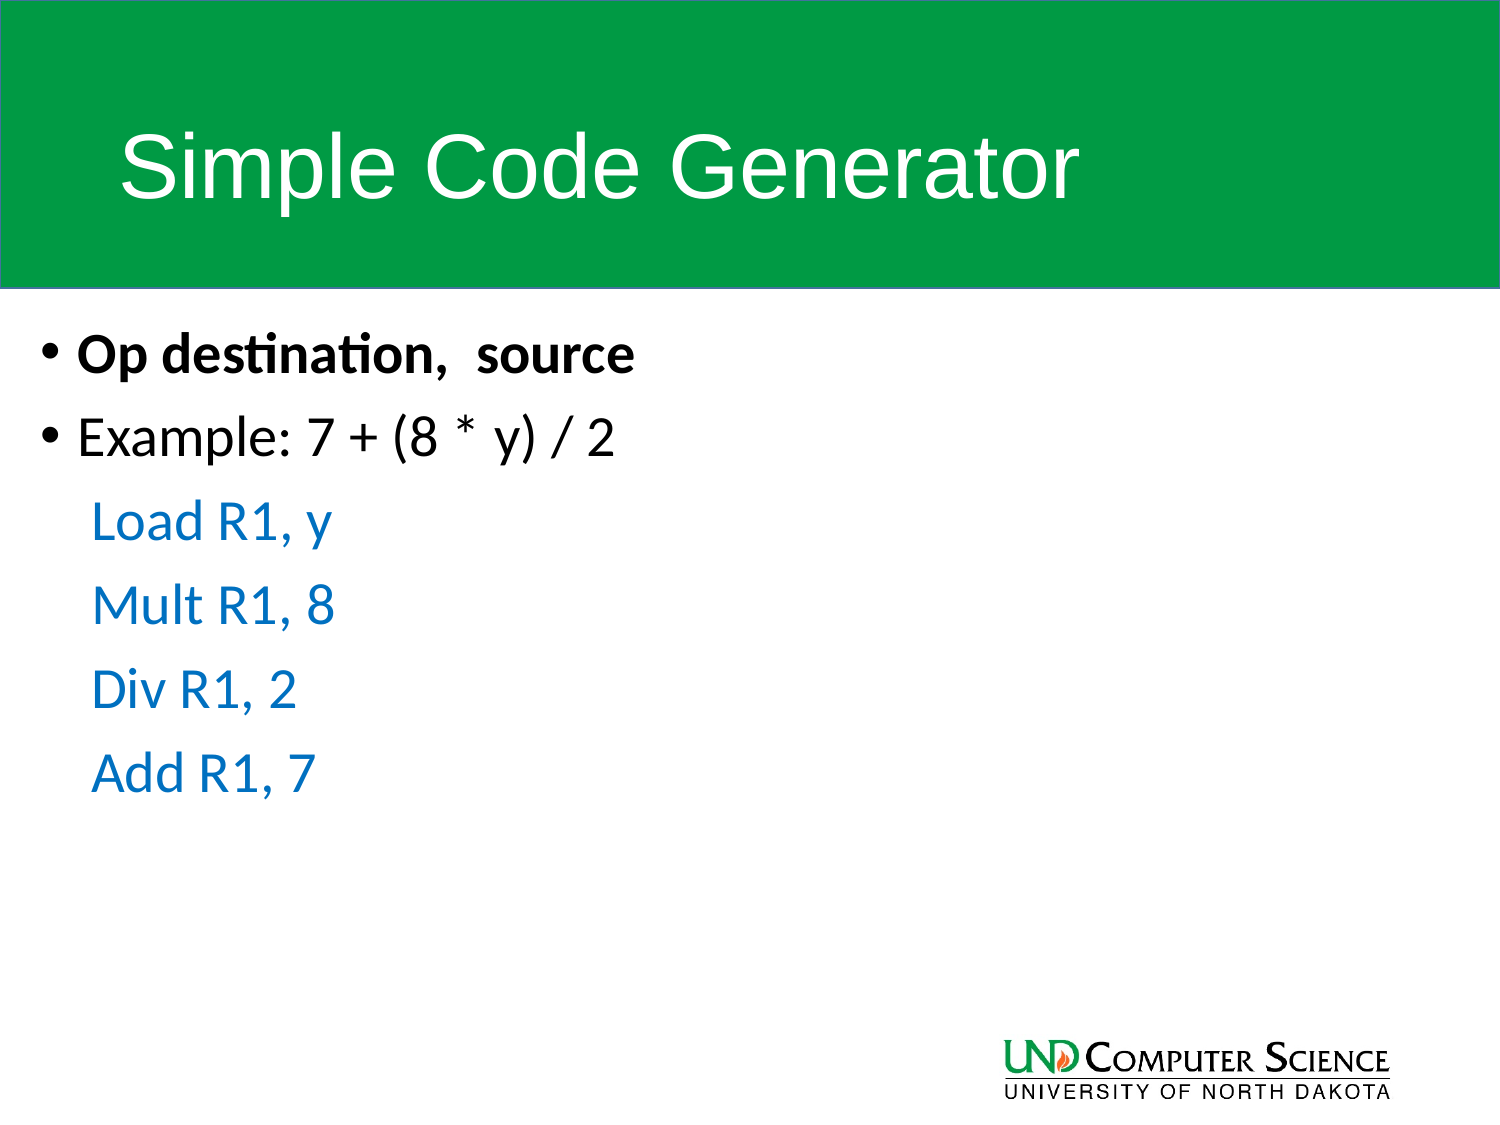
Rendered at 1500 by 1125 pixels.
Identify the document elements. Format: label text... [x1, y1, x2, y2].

picture [999, 1034, 1397, 1104]
list Op destination, source Example: 7 + (8 * y) / 2 Load R1, y Mult R1, 8 Div R1, 2 Add R1, 7 [25, 315, 1430, 1008]
title Simple Code Generator [103, 59, 1397, 278]
